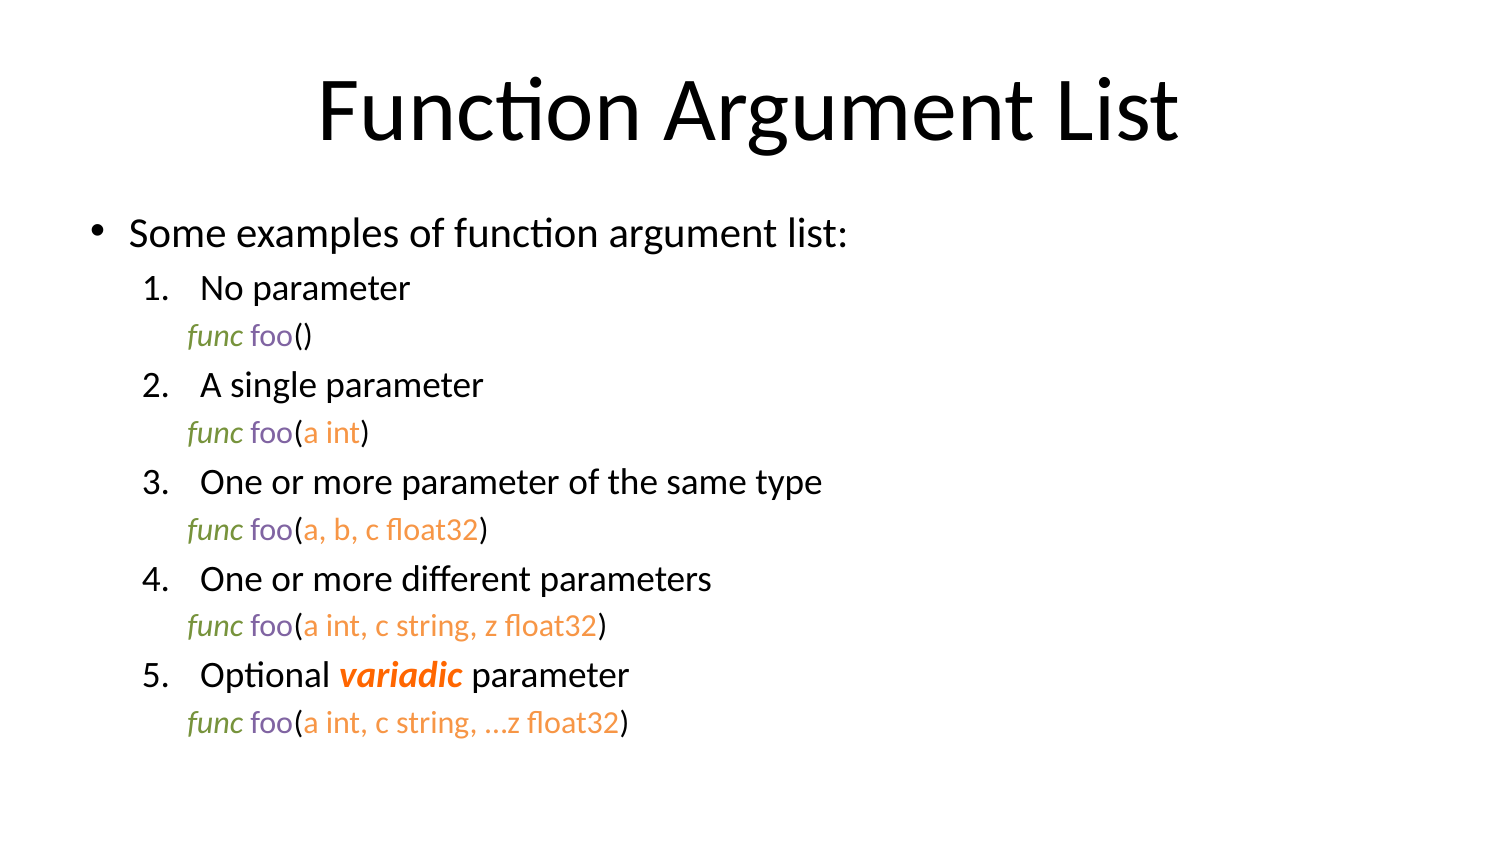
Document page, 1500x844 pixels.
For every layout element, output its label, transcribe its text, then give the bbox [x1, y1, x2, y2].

title Function Argument List [75, 33, 1425, 175]
list Some examples of function argument list: No parameter func foo() A single parameter func foo(a int) One or more parameter of the same type func foo(a, b, c float32) One or more different parameters func foo(a int, c string, z float32) Optional variadic parameter func foo(a int, c string, …z float32) [75, 196, 1425, 754]
